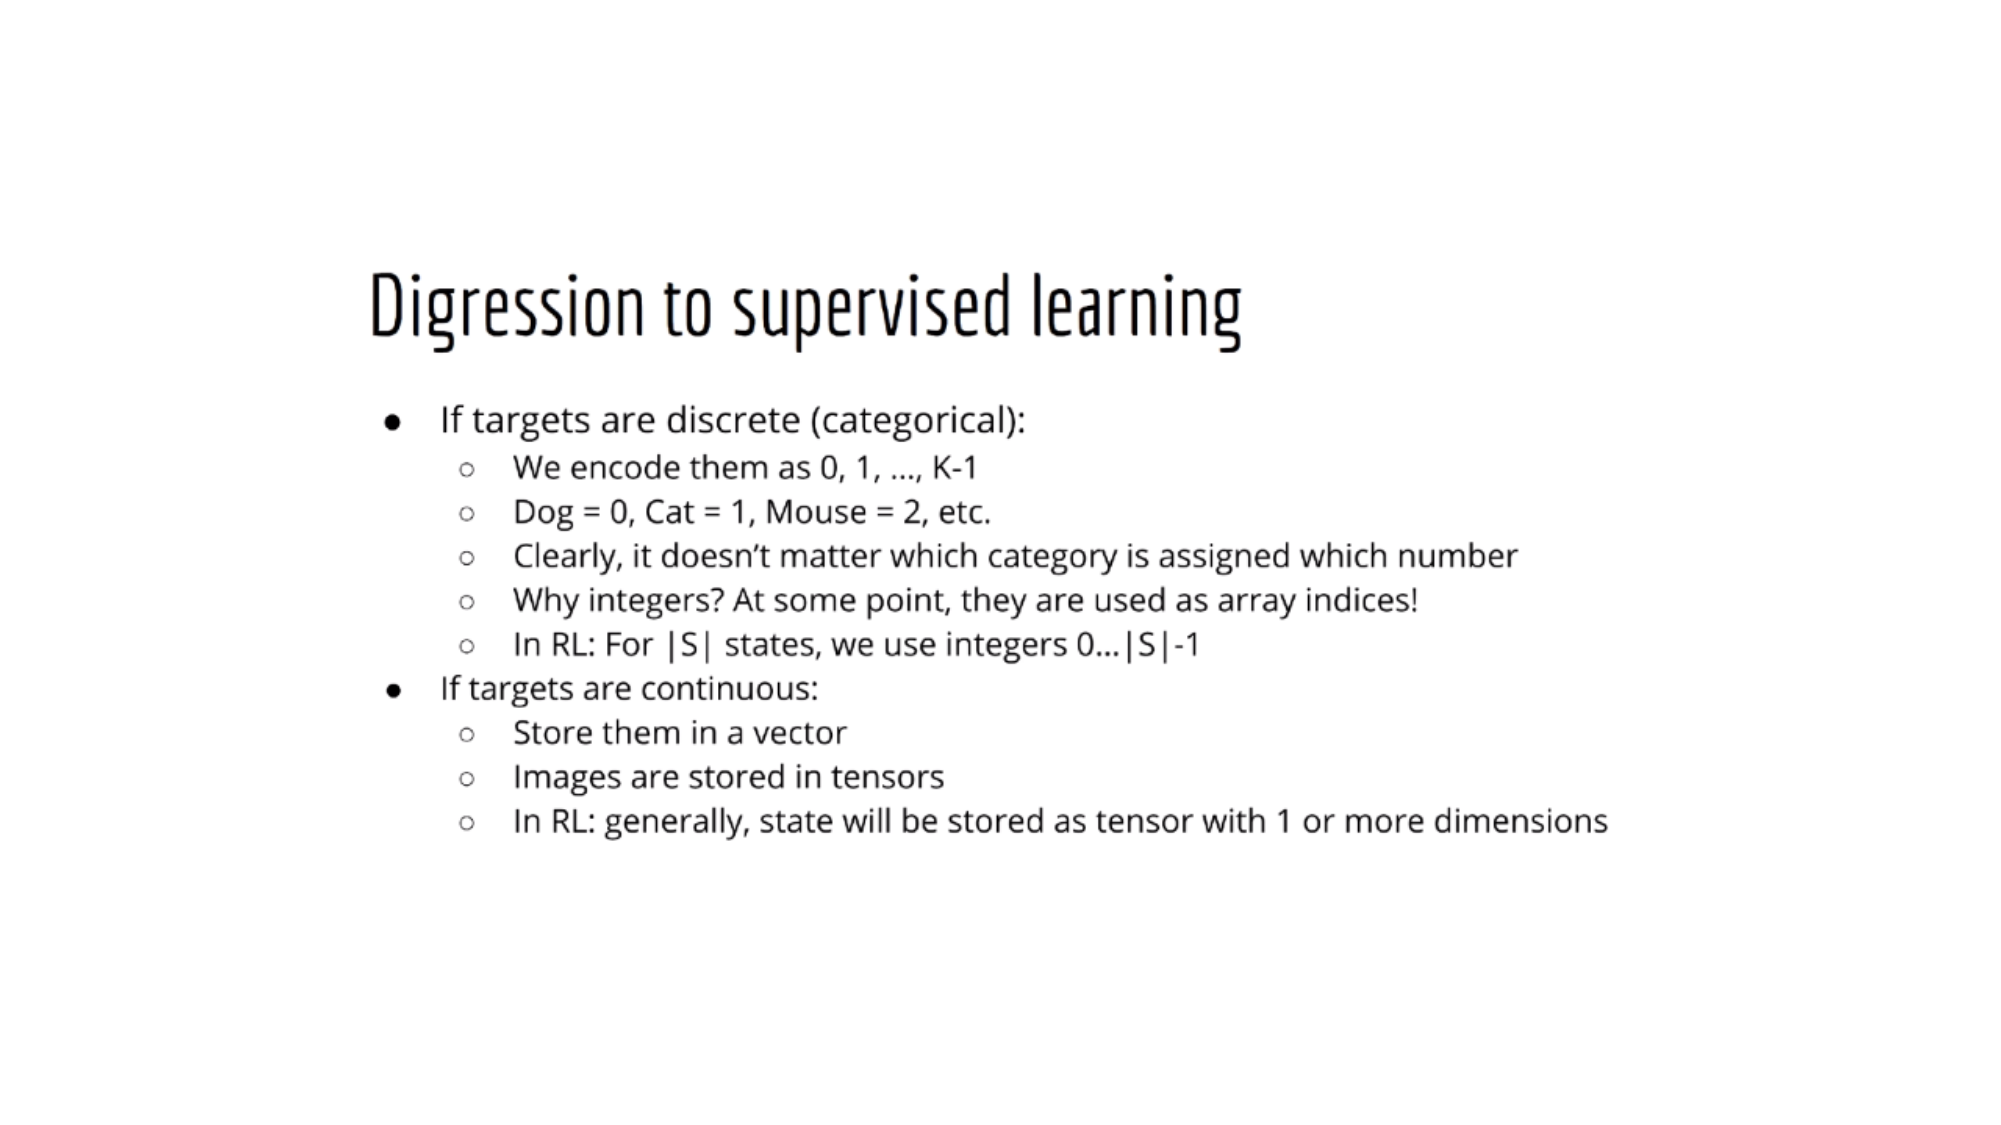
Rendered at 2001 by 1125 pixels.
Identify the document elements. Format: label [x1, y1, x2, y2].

picture [334, 245, 1666, 880]
